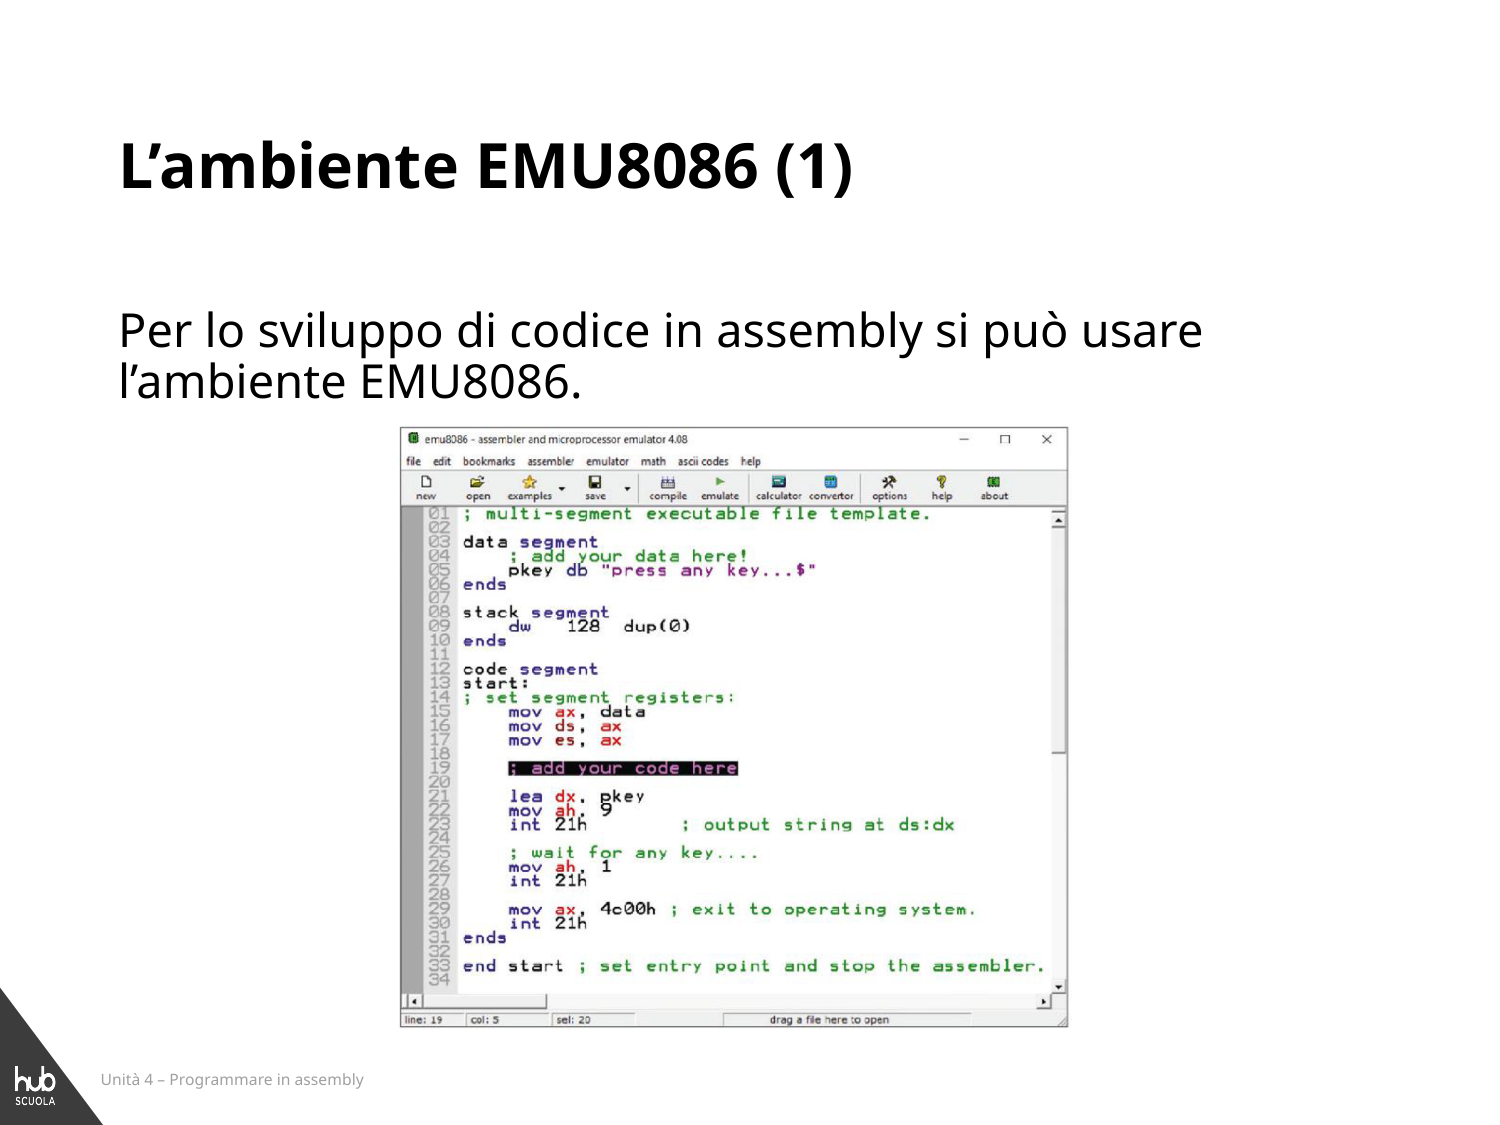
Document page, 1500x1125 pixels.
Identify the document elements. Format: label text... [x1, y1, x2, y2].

picture [15, 1066, 56, 1106]
list Per lo sviluppo di codice in assembly si può usare l’ambiente EMU8086. [103, 299, 1397, 1014]
title L’ambiente EMU8086 (1) [103, 59, 1397, 278]
picture [389, 420, 1075, 1036]
